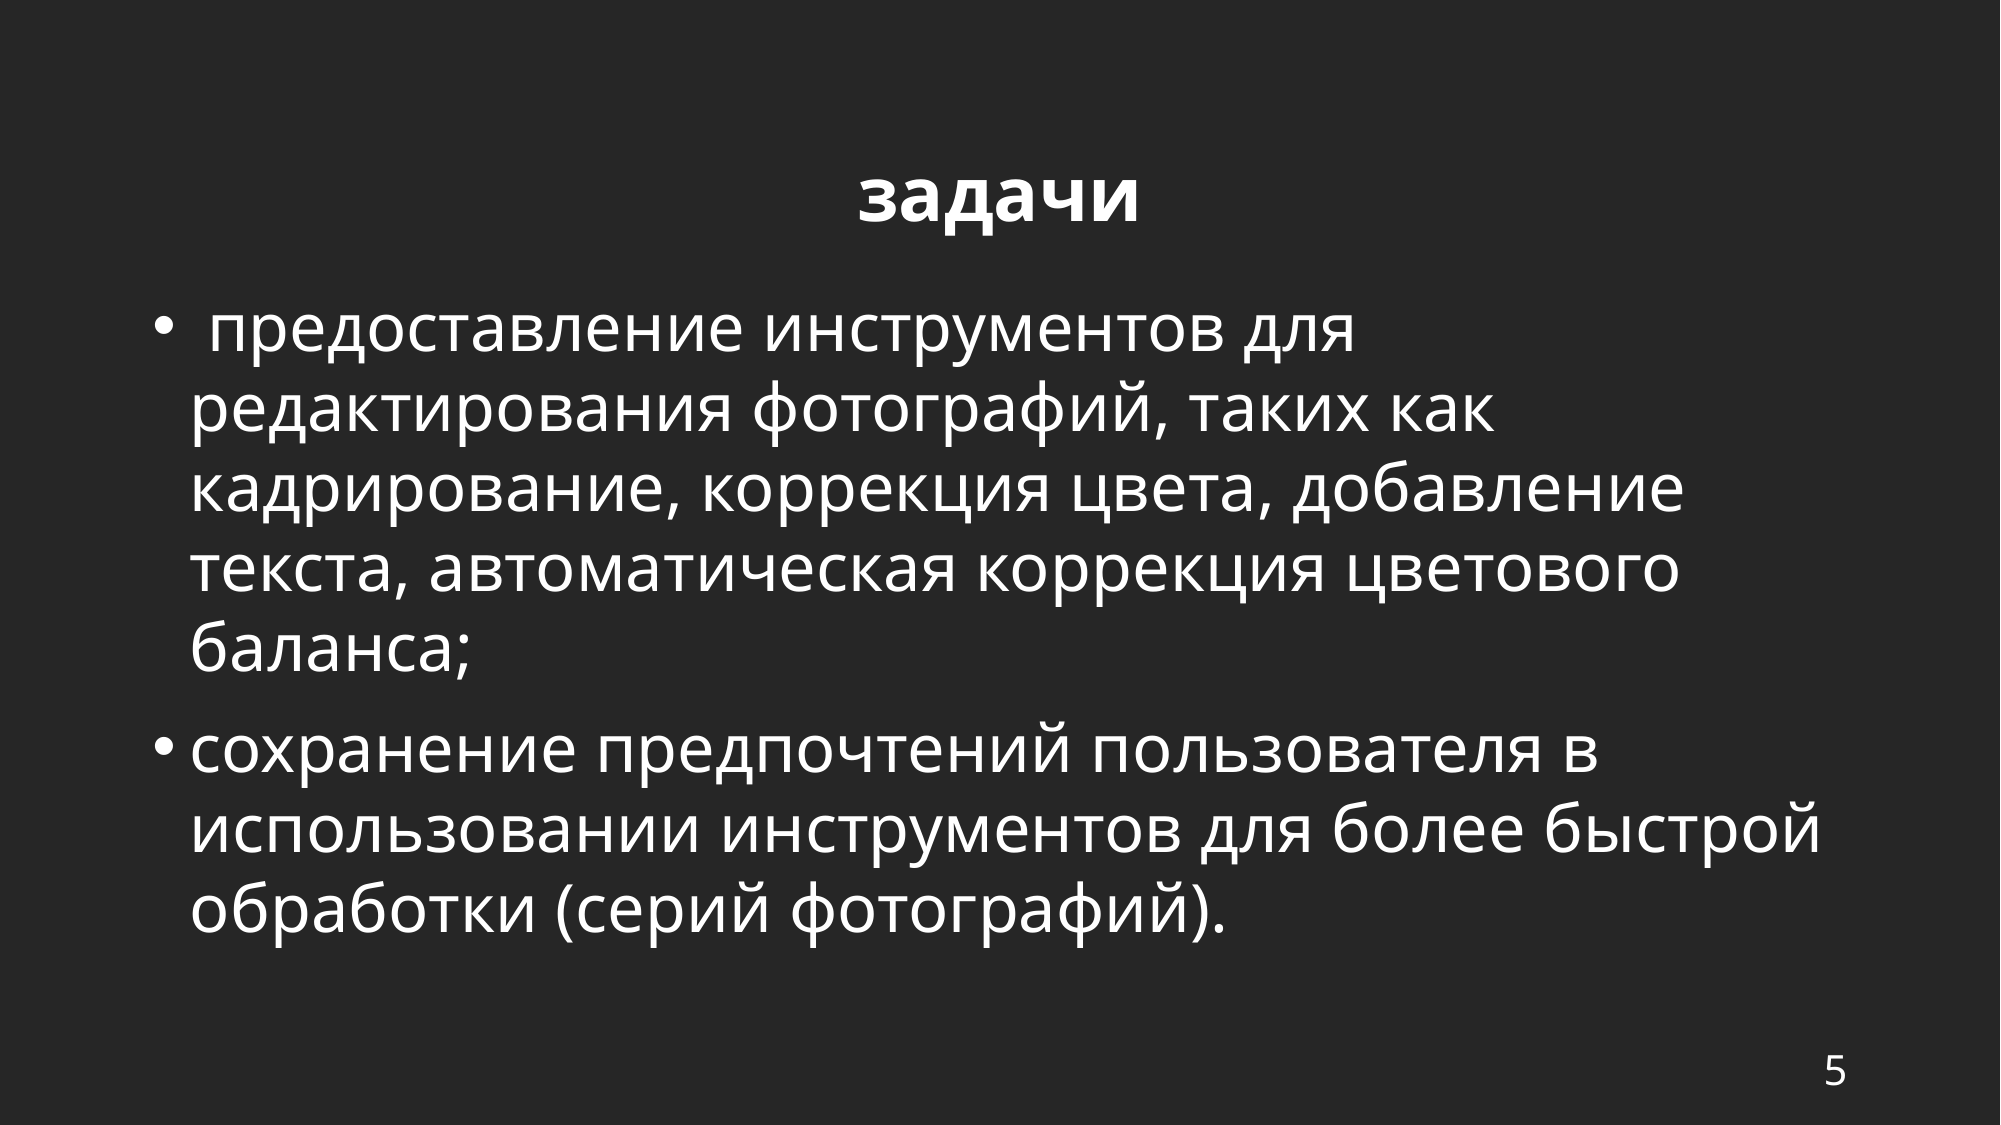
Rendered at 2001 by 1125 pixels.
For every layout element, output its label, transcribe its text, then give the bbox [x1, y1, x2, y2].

title задачи [137, 59, 1863, 277]
list предоставление инструментов для редактирования фотографий, таких как кадрирование, коррекция цвета, добавление текста, автоматическая коррекция цветового баланса; сохранение предпочтений пользователя в использовании инструментов для более быстрой обработки (серий фотографий). [137, 277, 1863, 992]
slide_number 5 [1412, 1042, 1863, 1103]
